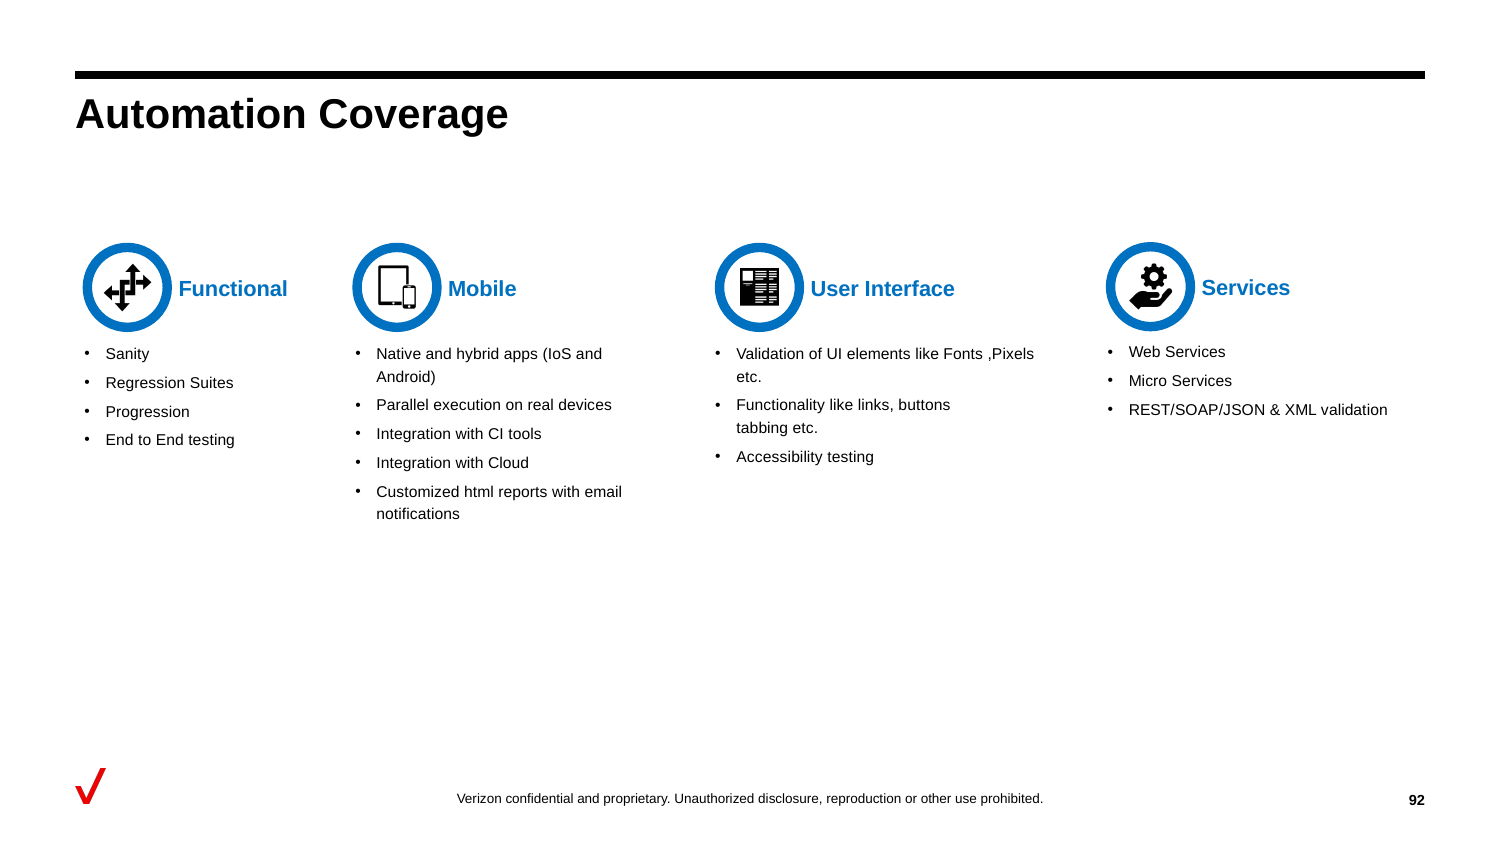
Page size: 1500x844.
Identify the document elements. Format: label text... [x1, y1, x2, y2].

picture [740, 268, 779, 307]
text_box Functional [178, 248, 386, 327]
picture [373, 263, 421, 312]
text_box Mobile [448, 248, 663, 327]
picture [57, 750, 124, 822]
picture [101, 261, 154, 314]
slide_number ‹#› [1387, 771, 1425, 809]
text_box User Interface [810, 248, 1025, 327]
text_box [1110, 246, 1191, 327]
text_box Services [1201, 247, 1424, 326]
picture [1127, 263, 1174, 311]
title Automation Coverage [75, 96, 1238, 191]
text_box Sanity Regression Suites Progression End to End testing [84, 340, 355, 560]
text_box [357, 247, 437, 328]
text_box [105, 321, 149, 328]
text_box Native and hybrid apps (IoS and Android) Parallel execution on real devices Integration with CI tools Integration with Cloud Customized html reports with email notifications [355, 340, 656, 560]
text_box Web Services Micro Services REST/SOAP/JSON & XML validation [1107, 338, 1424, 493]
text_box [87, 247, 168, 314]
text_box Validation of UI elements like Fonts ,Pixels etc. Functionality like links, buttons tabbing etc. Accessibility testing [714, 340, 1043, 550]
text_box [719, 247, 800, 328]
